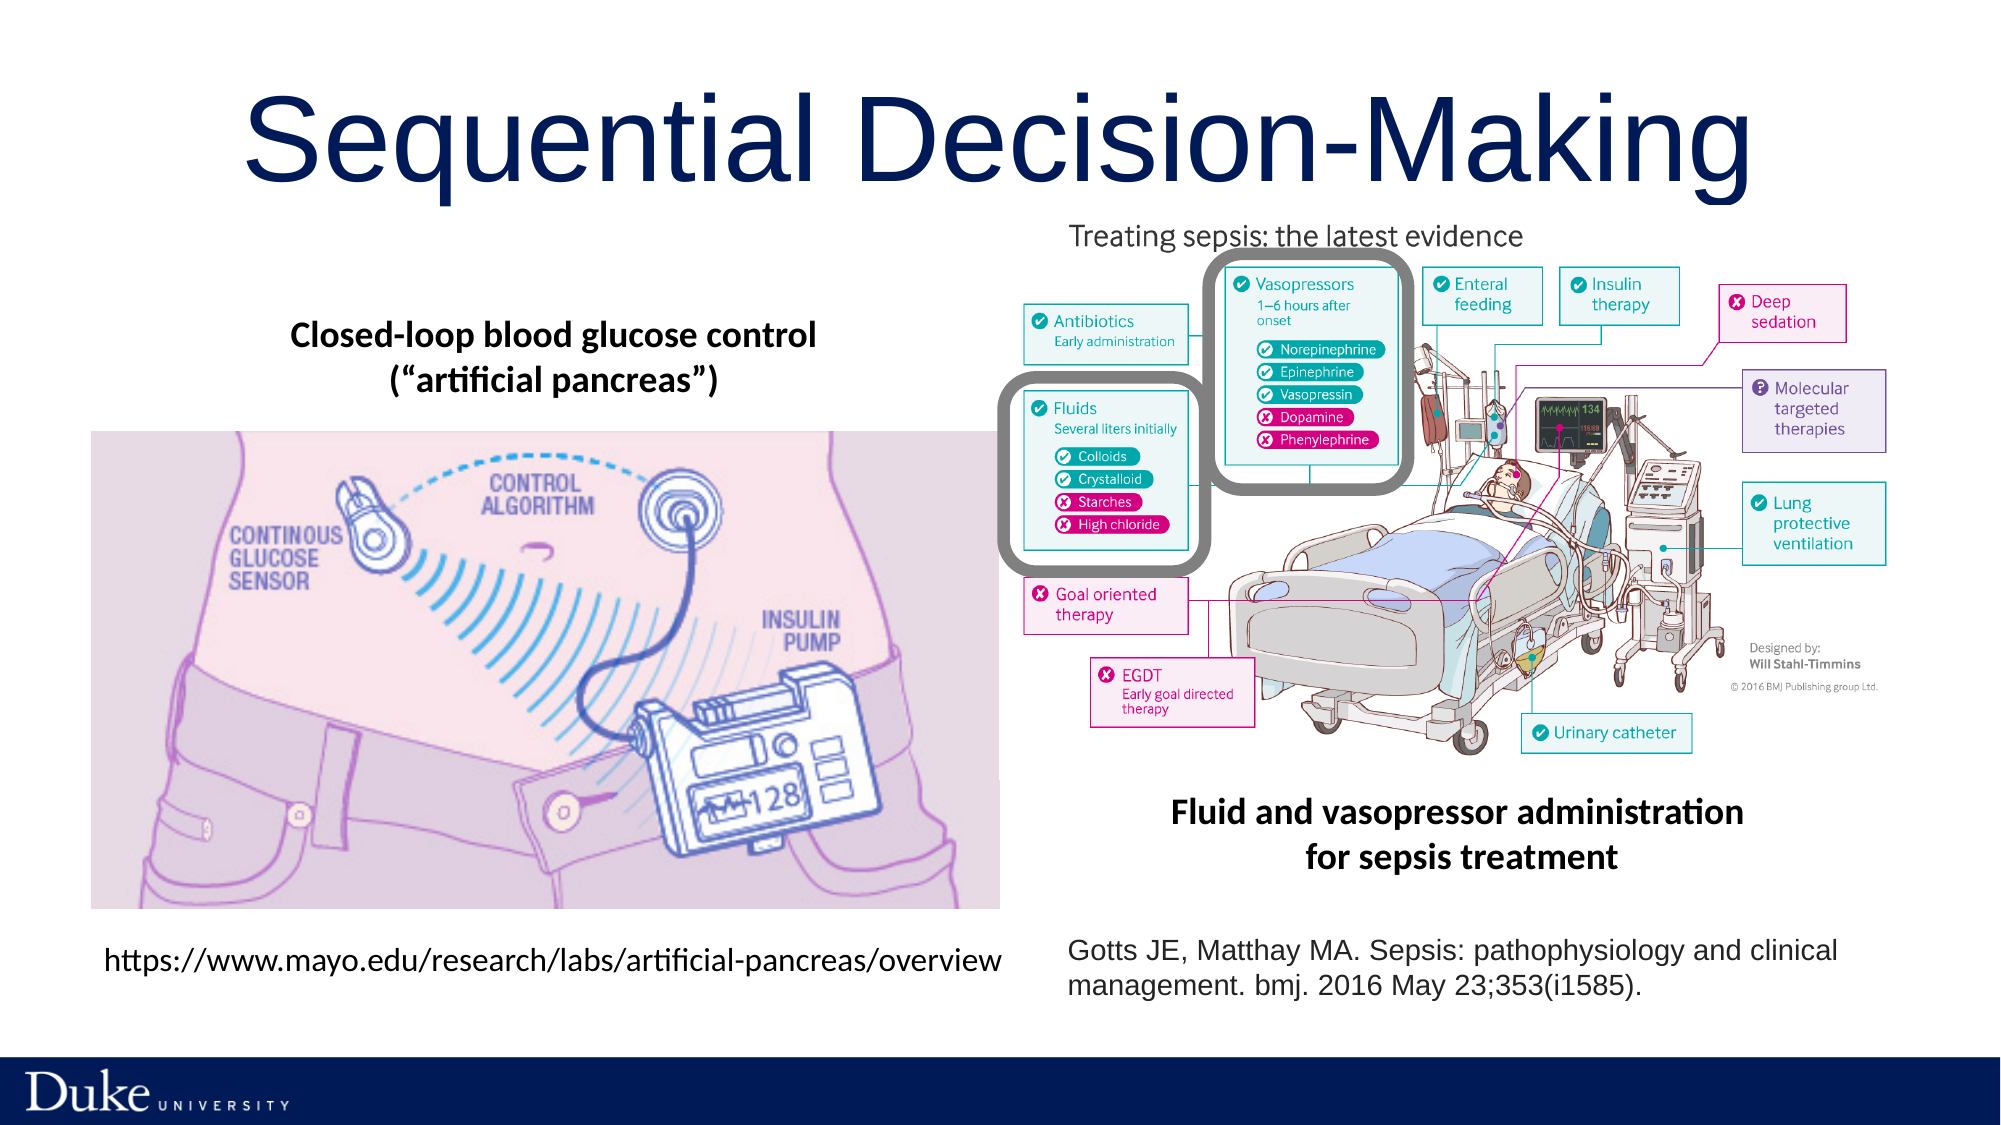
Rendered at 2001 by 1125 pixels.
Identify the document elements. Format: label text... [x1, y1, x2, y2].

text_box https://www.mayo.edu/research/labs/artificial-pancreas/overview [26, 931, 1052, 986]
picture [0, 0, 2001, 1125]
text_box Closed-loop blood glucose control (“artificial pancreas”) [275, 303, 833, 408]
text_box Gotts JE, Matthay MA. Sepsis: pathophysiology and clinical management. bmj. 2016 May 23;353(i1585). [1052, 924, 1872, 1009]
text_box Fluid and vasopressor administration for sepsis treatment [1156, 789, 1769, 885]
title Sequential Decision-Making [99, 45, 1900, 233]
